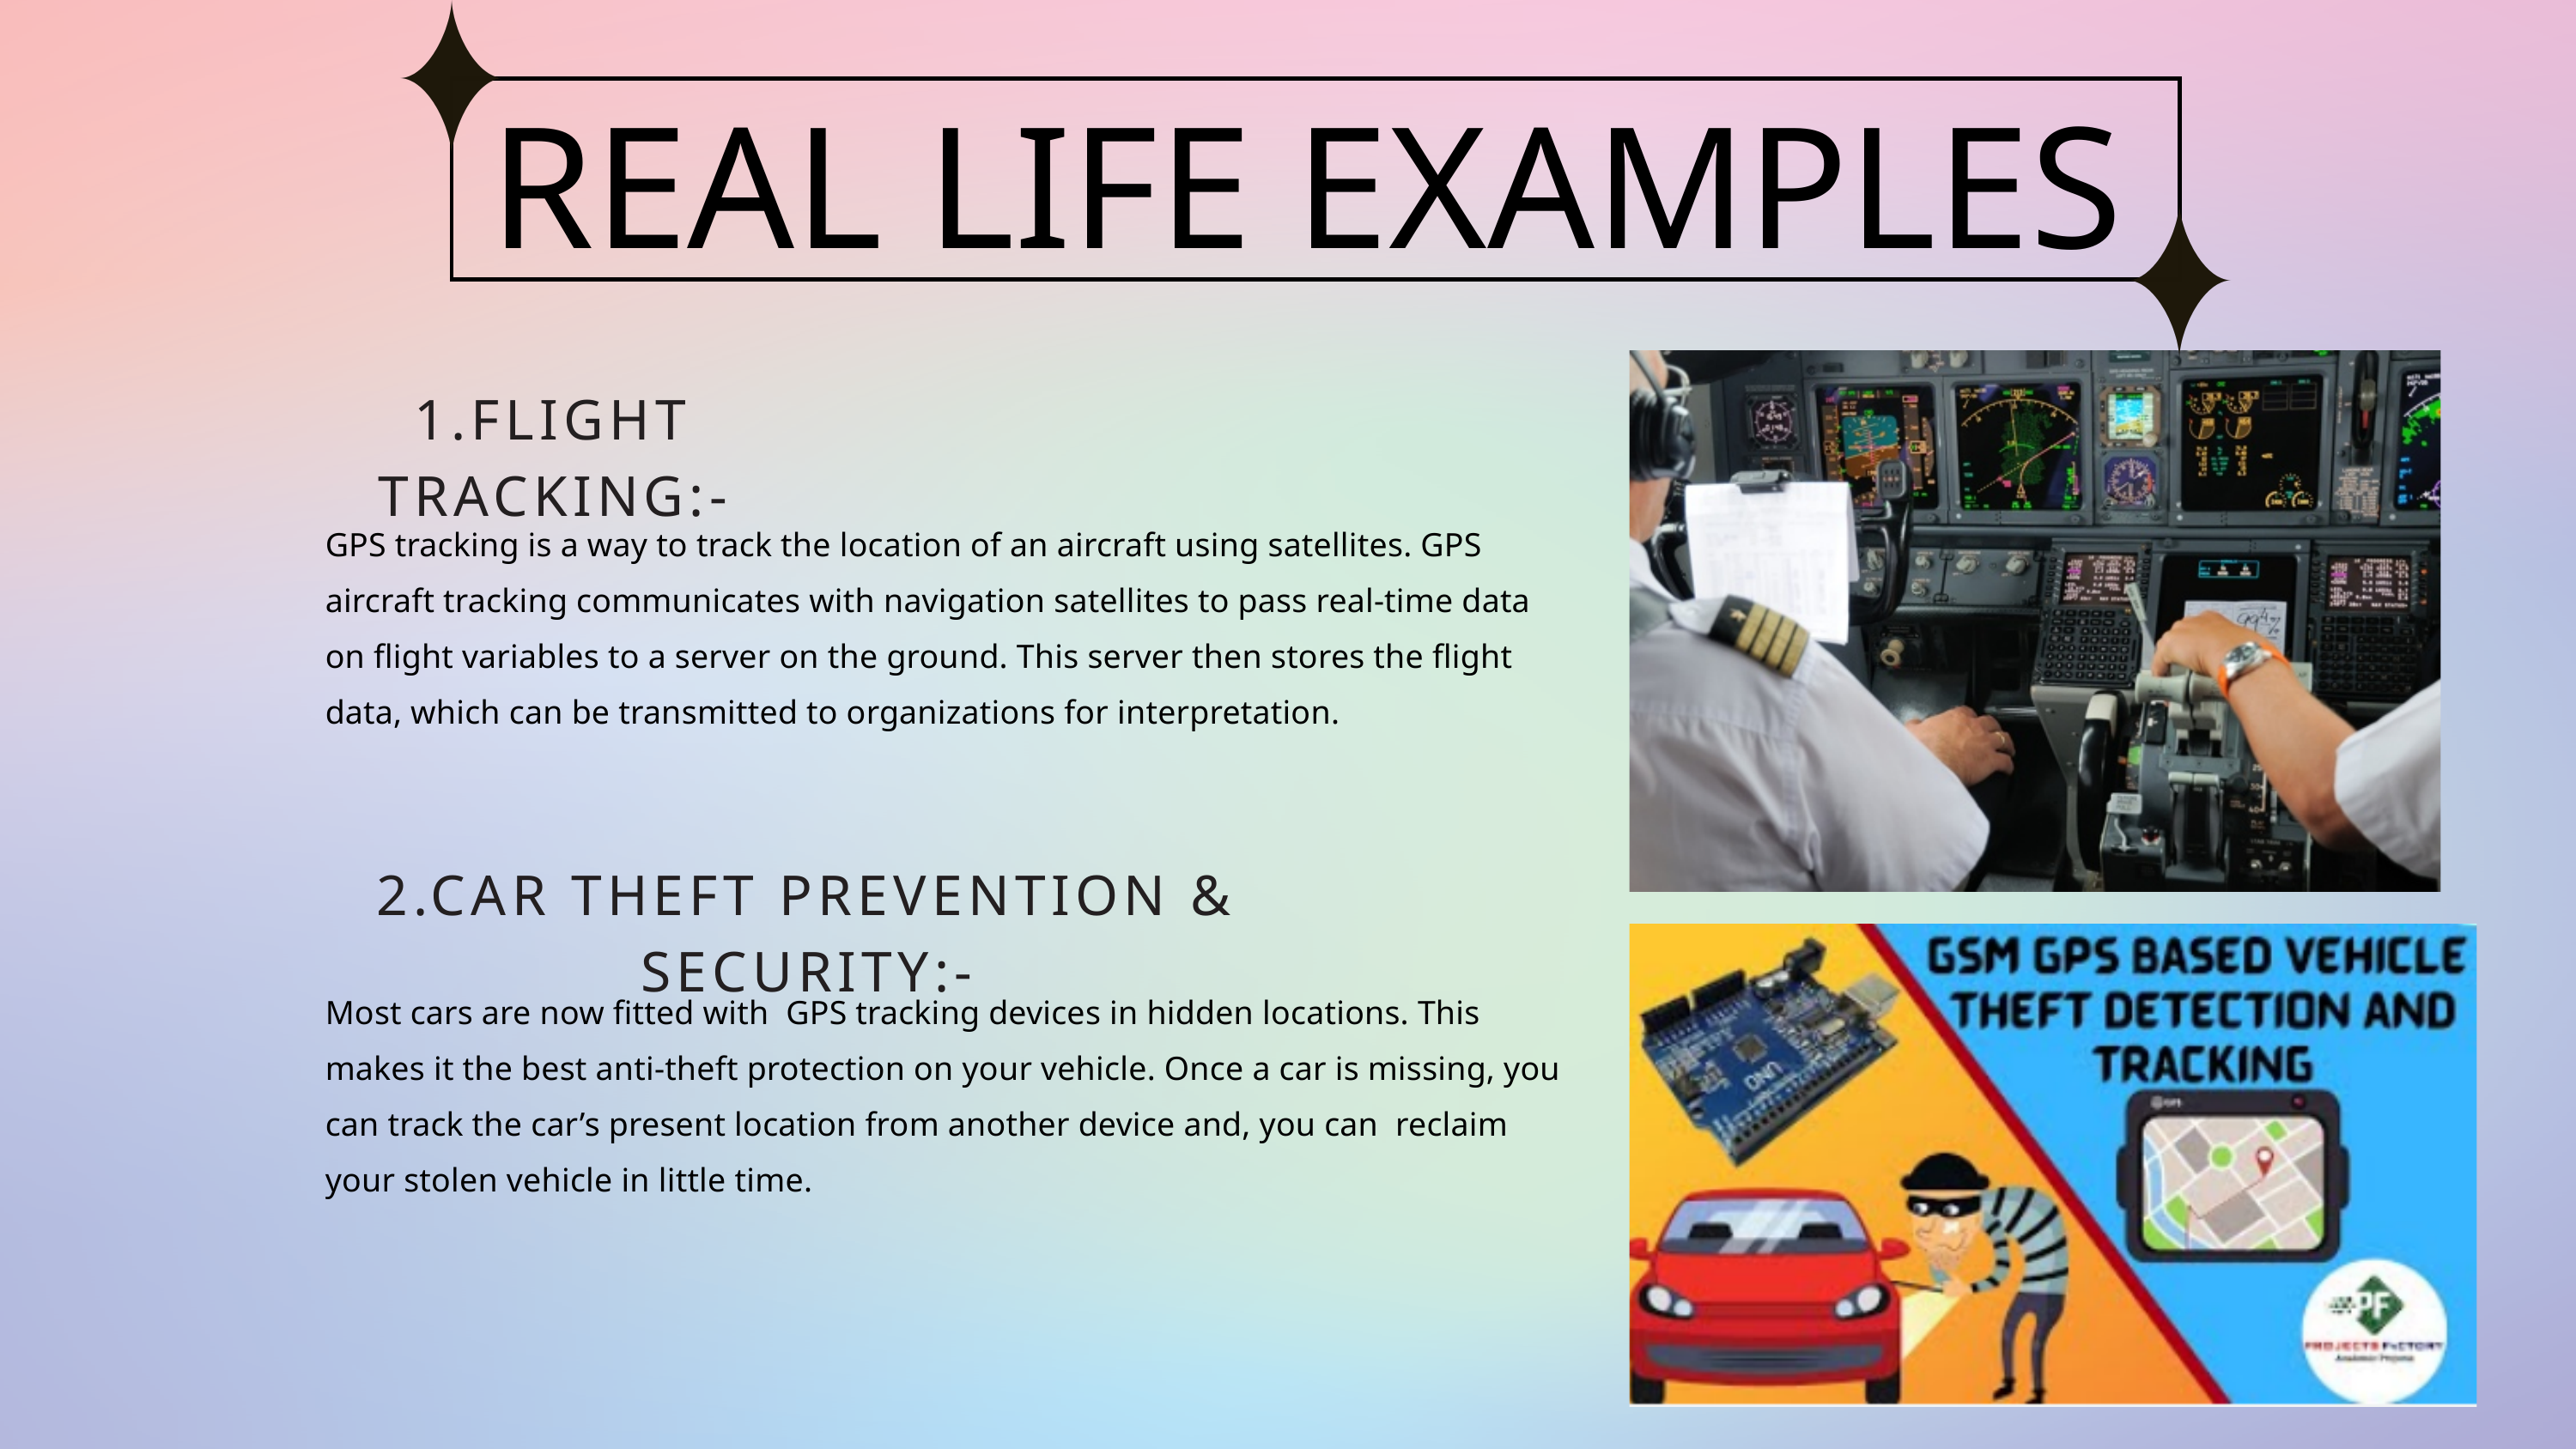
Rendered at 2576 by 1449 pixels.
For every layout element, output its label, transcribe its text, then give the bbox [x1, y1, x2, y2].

text_box [0, 0, 2576, 1449]
text_box [1629, 350, 2441, 892]
text_box Most cars are now fitted with GPS tracking devices in hidden locations. This makes it the best anti-theft protection on your vehicle. Once a car is missing, you can track the car’s present location from another device and, you can reclaim your stolen vehicle in little time. [325, 974, 1575, 1199]
text_box [2127, 201, 2232, 360]
text_box GPS tracking is a way to track the location of an aircraft using satellites. GPS aircraft tracking communicates with navigation satellites to pass real-time data on flight variables to a server on the ground. This server then stores the flight data, which can be transmitted to organizations for interpretation. [325, 506, 1575, 731]
text_box 1.FLIGHT TRACKING:- [260, 375, 846, 528]
text_box [1629, 924, 2477, 1407]
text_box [451, 77, 2180, 280]
text_box [399, 0, 504, 158]
text_box 2.CAR THEFT PREVENTION & SECURITY:- [260, 851, 1354, 1003]
